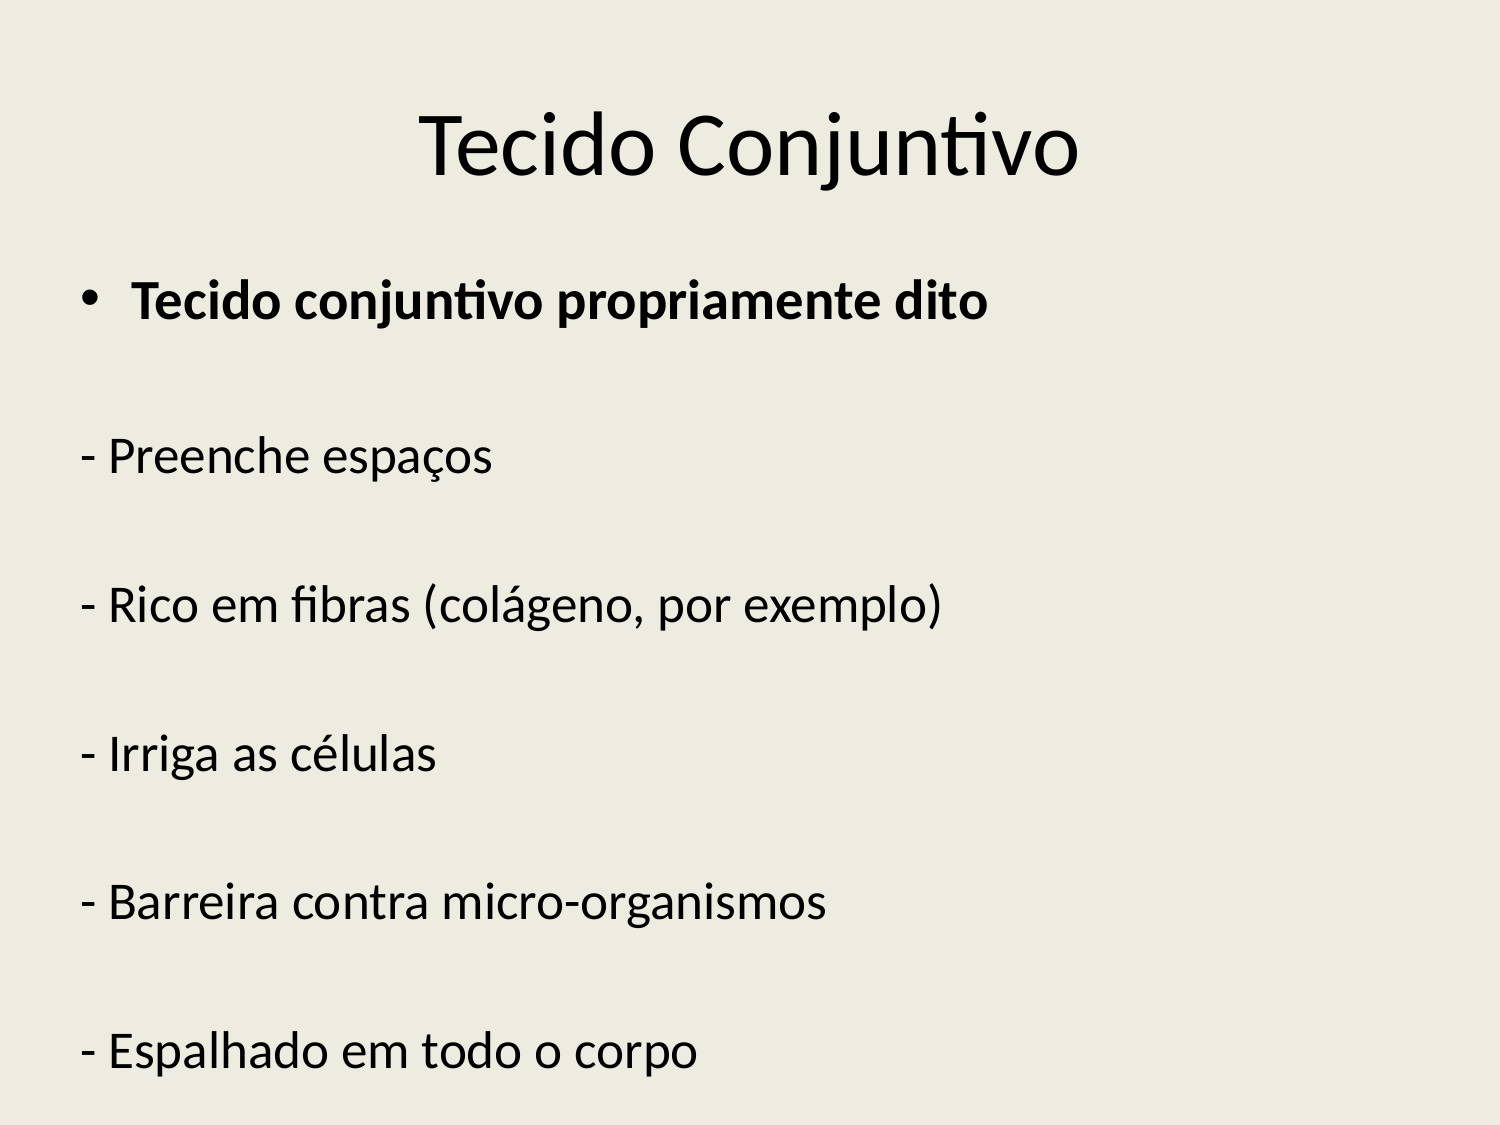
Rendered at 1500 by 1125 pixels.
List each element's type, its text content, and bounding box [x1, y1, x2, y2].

list Tecido conjuntivo propriamente dito - Preenche espaços - Rico em fibras (colágeno, por exemplo) - Irriga as células - Barreira contra micro-organismos - Espalhado em todo o corpo [64, 255, 1415, 1094]
title Tecido Conjuntivo [75, 45, 1425, 233]
